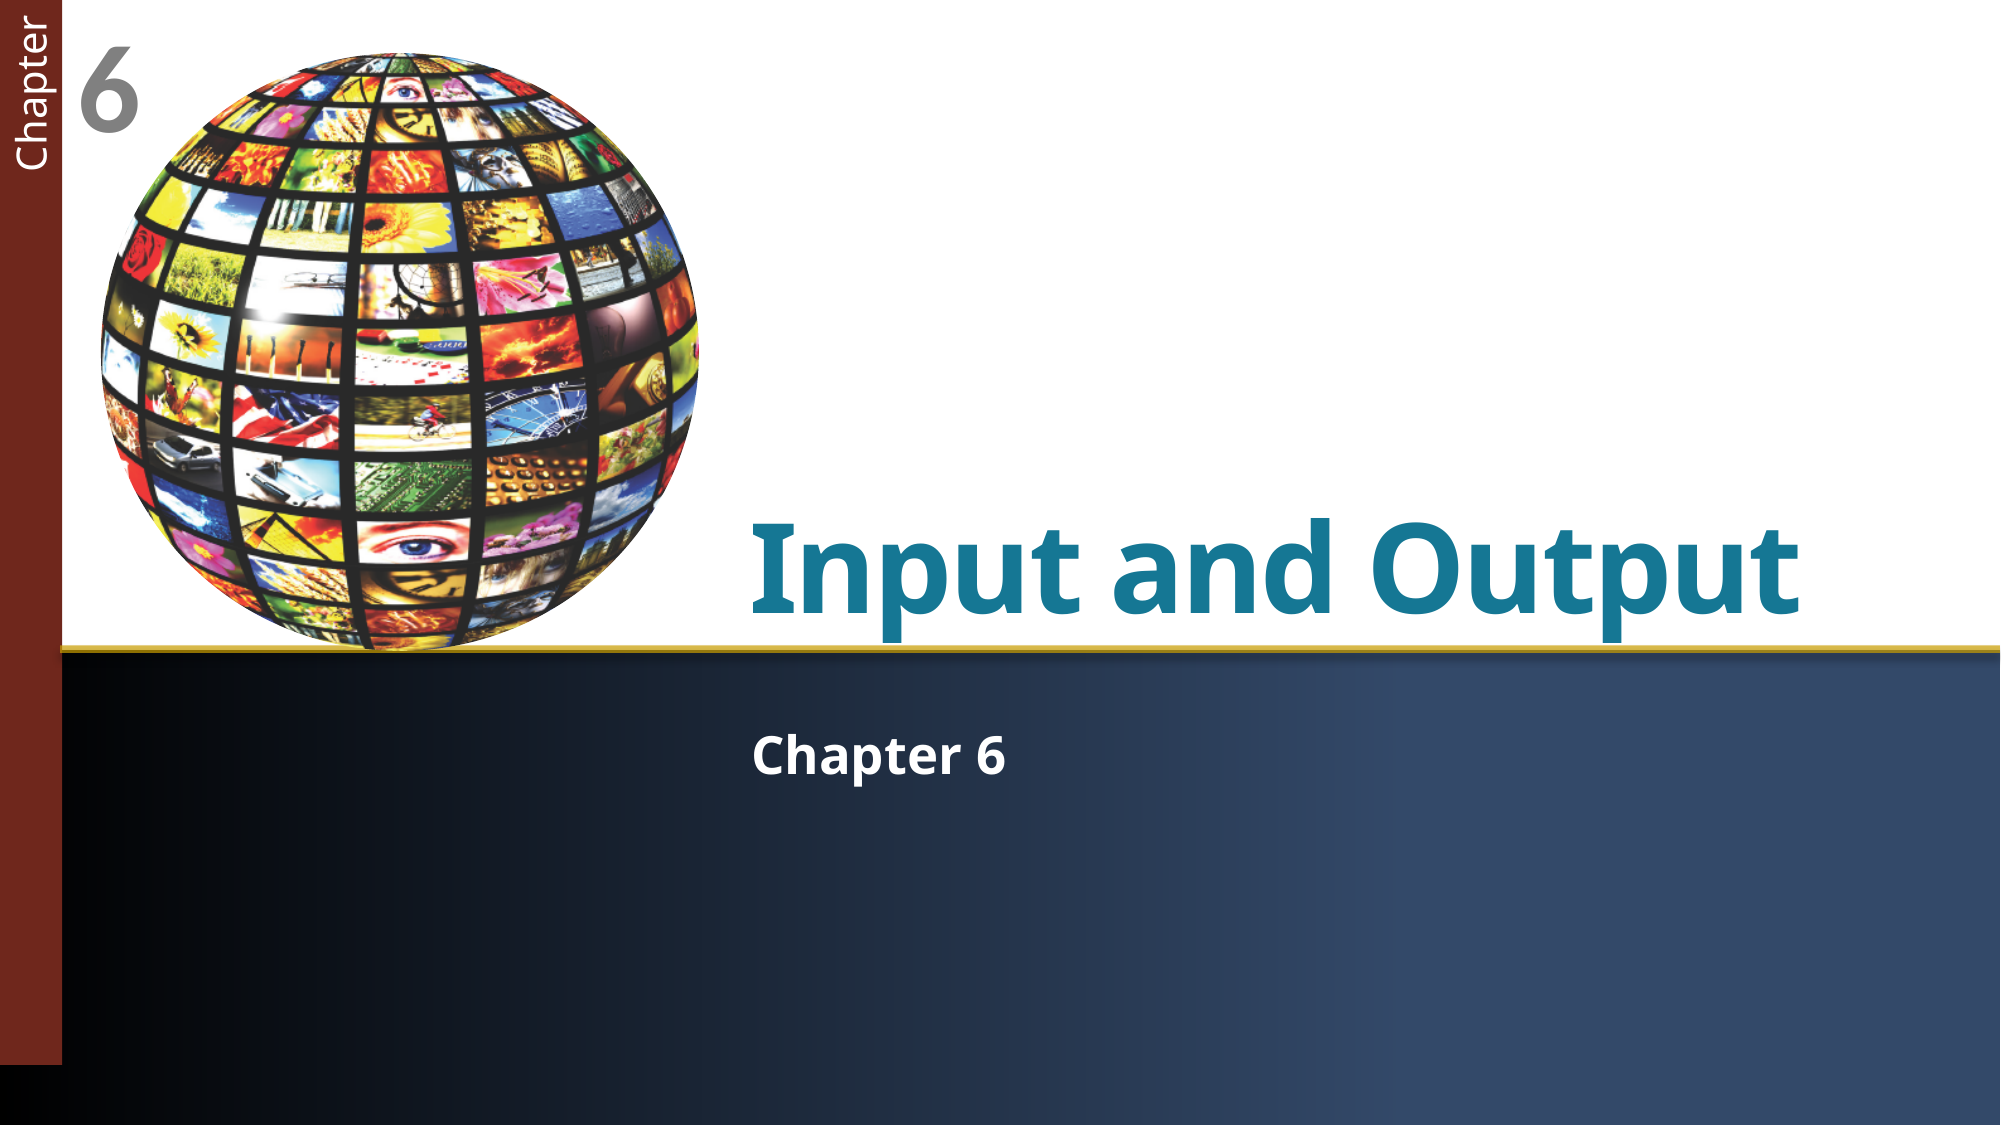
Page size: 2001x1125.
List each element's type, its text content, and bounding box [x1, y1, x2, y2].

list Chapter 6 [736, 714, 2000, 793]
title Input and Output [734, 177, 2000, 646]
picture [100, 53, 699, 651]
text_box 6 [62, 0, 156, 165]
